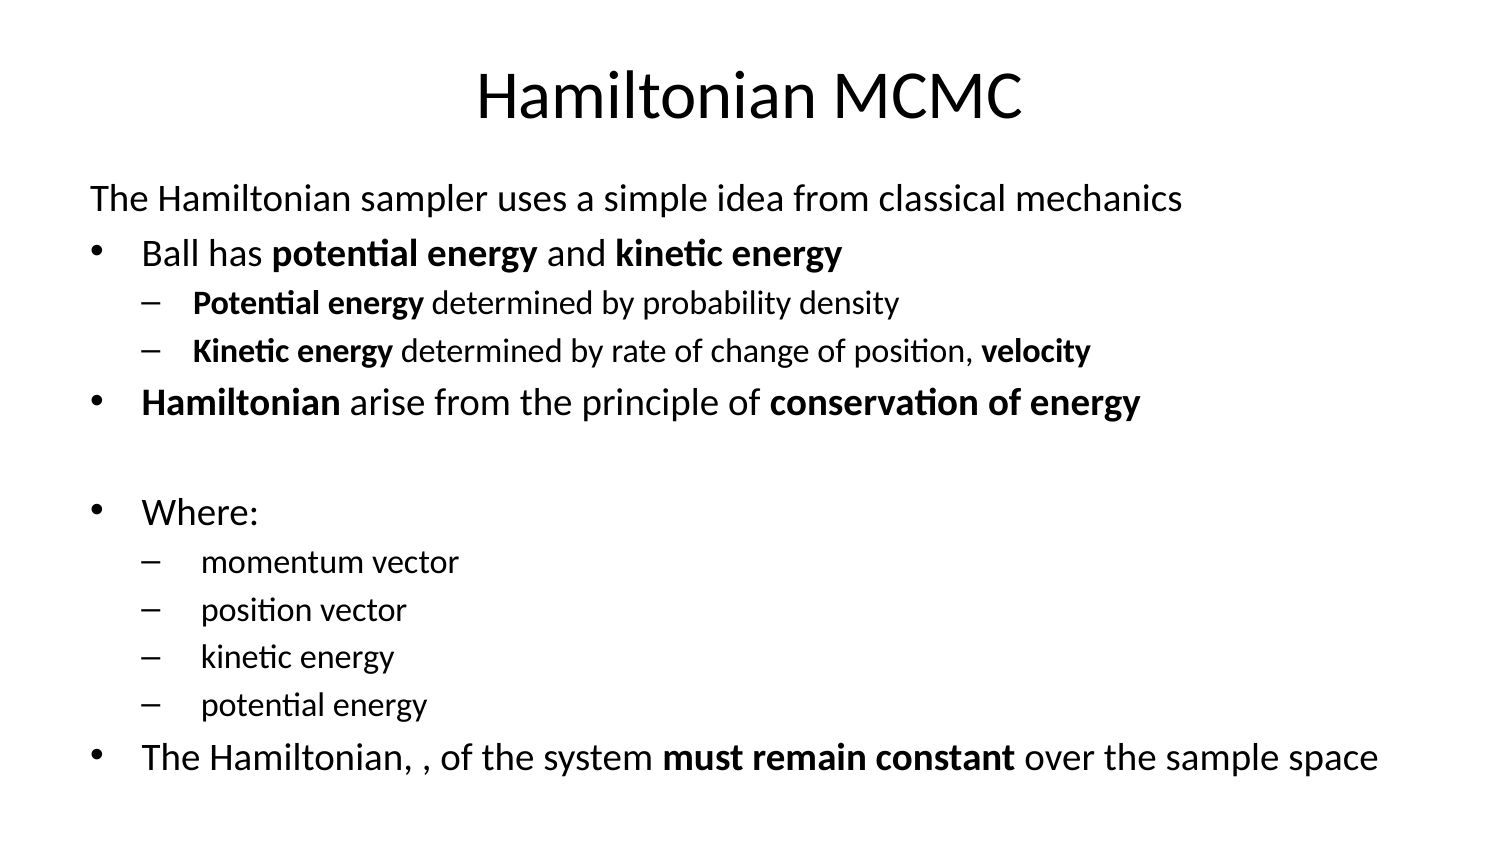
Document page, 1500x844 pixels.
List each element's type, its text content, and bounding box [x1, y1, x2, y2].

title Hamiltonian MCMC [75, 33, 1425, 148]
